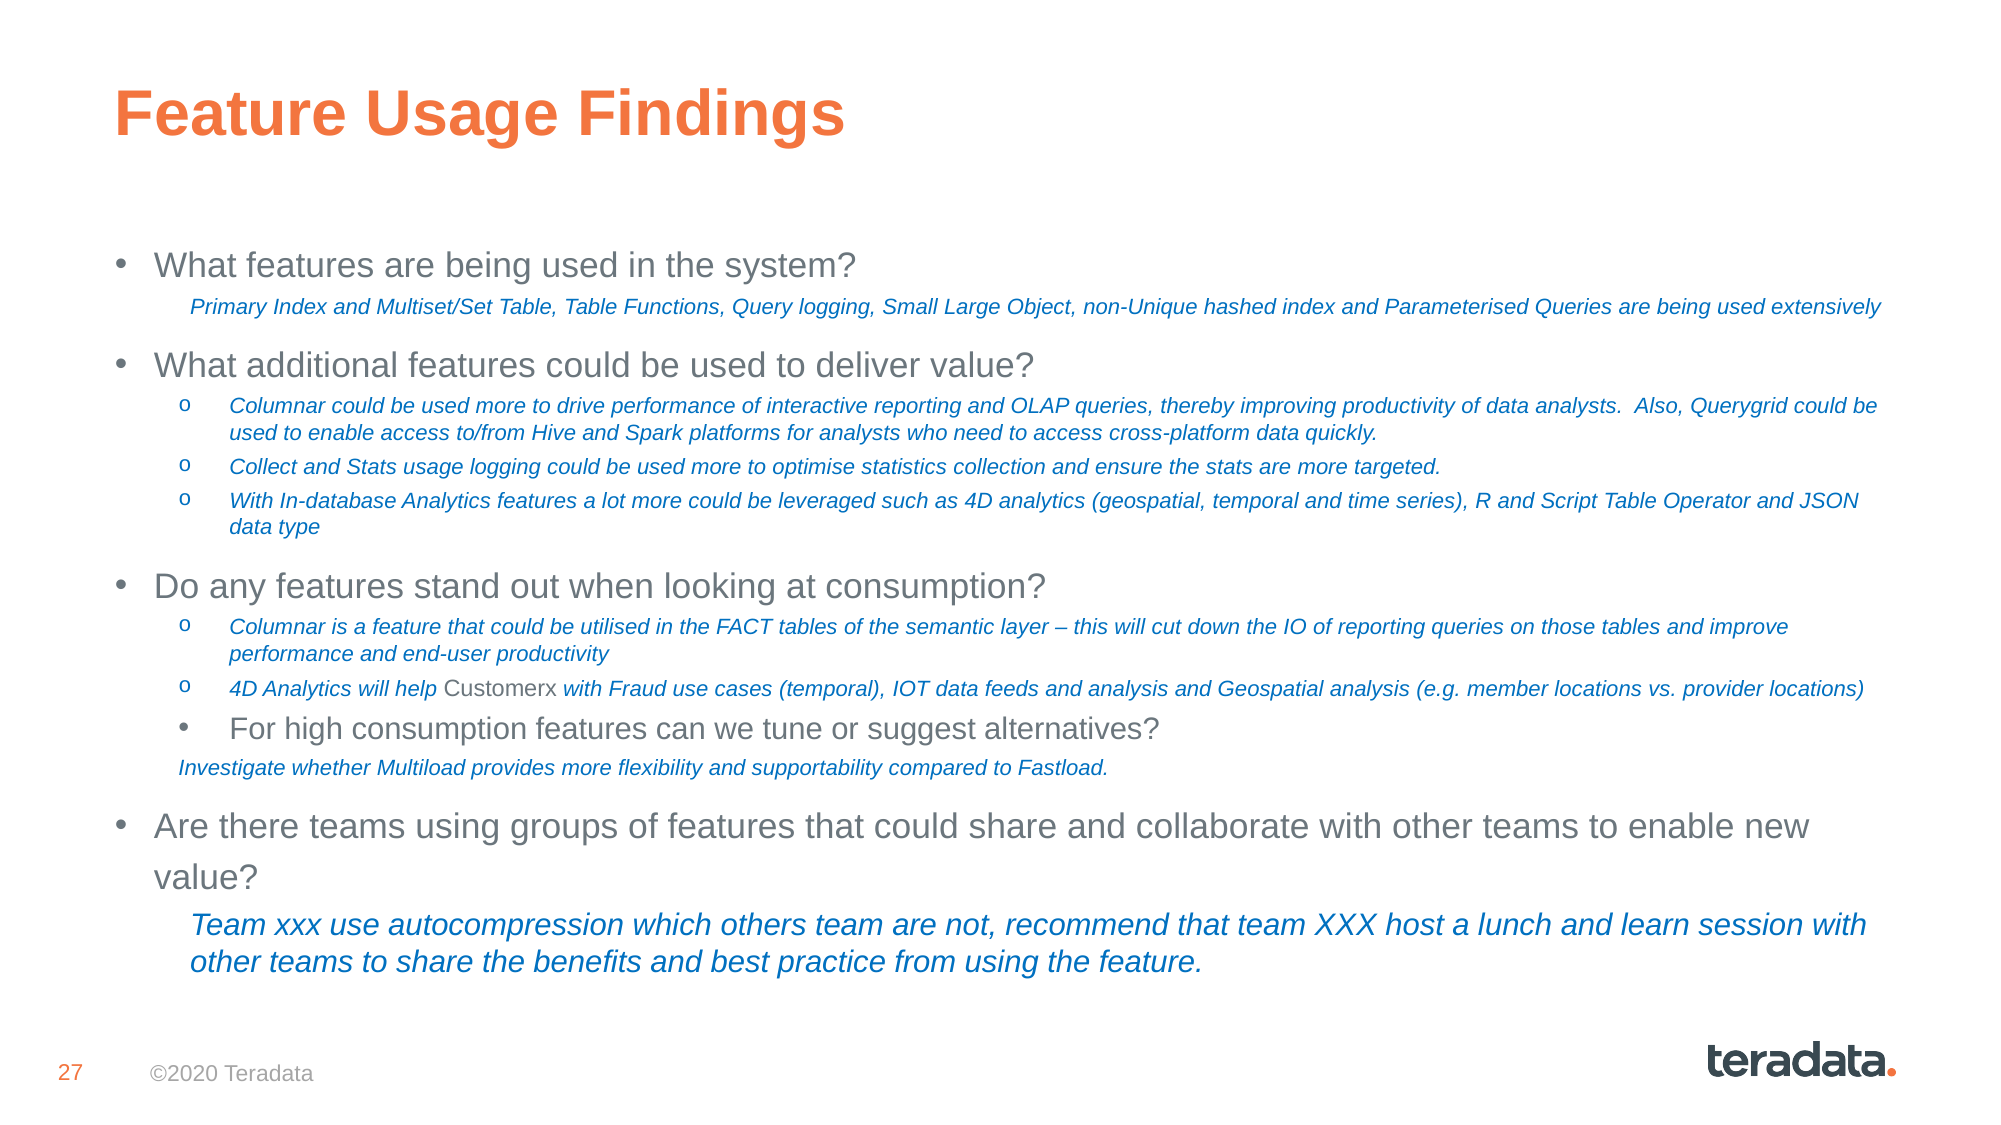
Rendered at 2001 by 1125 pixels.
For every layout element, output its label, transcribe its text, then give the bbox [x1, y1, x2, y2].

picture [1708, 1041, 1896, 1077]
list What features are being used in the system? Primary Index and Multiset/Set Table, Table Functions, Query logging, Small Large Object, non-Unique hashed index and Parameterised Queries are being used extensively What additional features could be used to deliver value? Columnar could be used more to drive performance of interactive reporting and OLAP queries, thereby improving productivity of data analysts. Also, Querygrid could be used to enable access to/from Hive and Spark platforms for analysts who need to access cross-platform data quickly. Collect and Stats usage logging could be used more to optimise statistics collection and ensure the stats are more targeted. With In-database Analytics features a lot more could be leveraged such as 4D analytics (geospatial, temporal and time series), R and Script Table Operator and JSON data type Do any features stand out when looking at consumption? Columnar is a feature that could be utilised in the FACT tables of the semantic layer – this will cut down the IO of reporting queries on those tables and improve performance and end-user productivity 4D Analytics will help Customerx with Fraud use cases (temporal), IOT data feeds and analysis and Geospatial analysis (e.g. member locations vs. provider locations) For high consumption features can we tune or suggest alternatives? Investigate whether Multiload provides more flexibility and supportability compared to Fastload. Are there teams using groups of features that could share and collaborate with other teams to enable new value? Team xxx use autocompression which others team are not, recommend that team XXX host a lunch and learn session with other teams to share the benefits and best practice from using the feature. [99, 226, 1900, 998]
title Feature Usage Findings [99, 37, 1900, 191]
